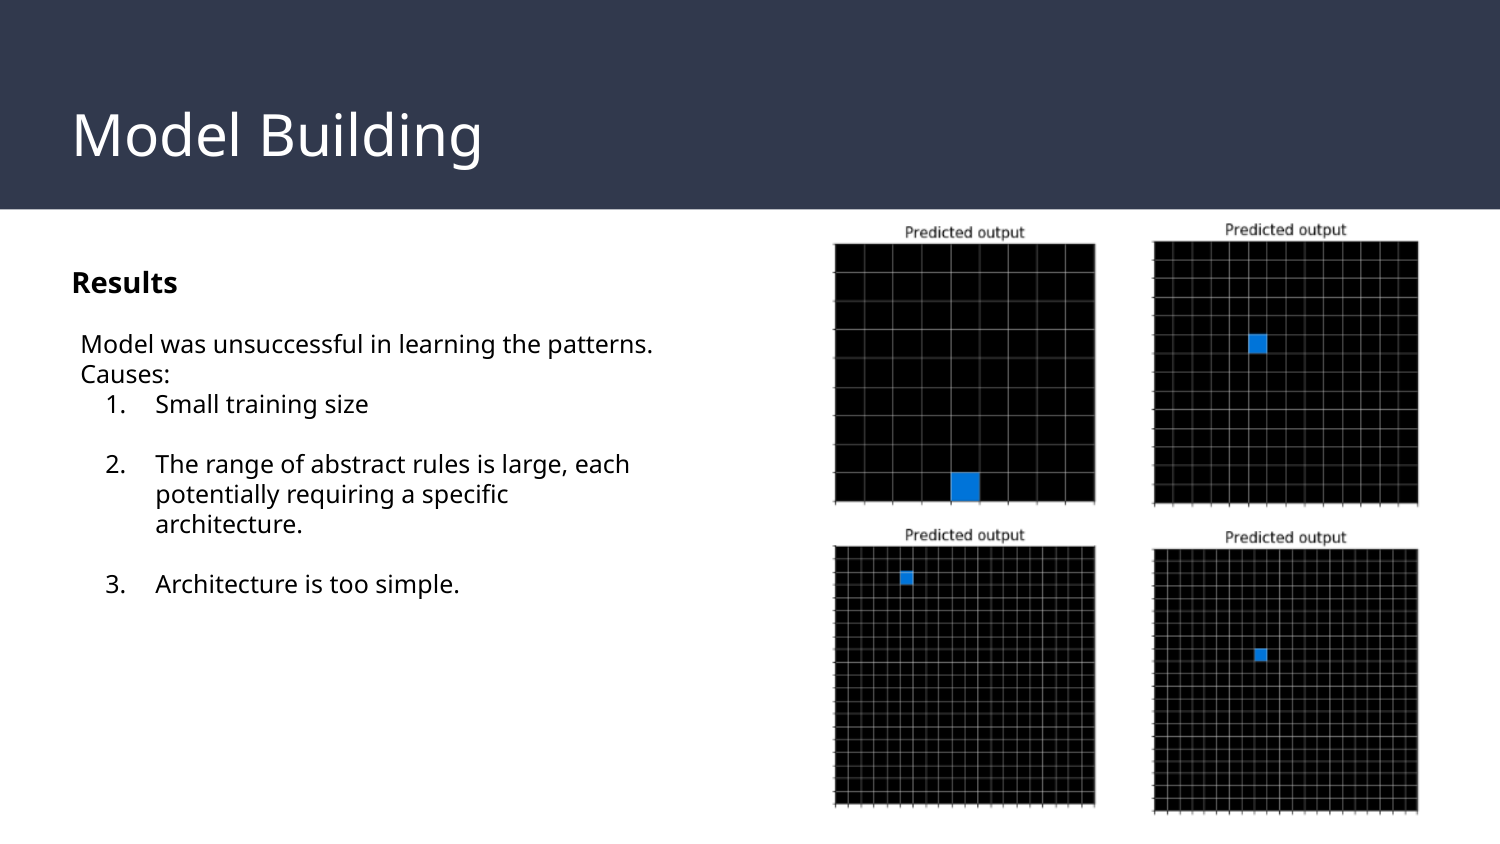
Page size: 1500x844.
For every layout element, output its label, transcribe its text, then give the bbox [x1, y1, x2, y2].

text_box Results [56, 249, 764, 314]
title Model Building [56, 83, 1455, 186]
picture [1139, 221, 1435, 831]
text_box Model was unsuccessful in learning the patterns. Causes: Small training size The range of abstract rules is large, each potentially requiring a specific architecture. Architecture is too simple. [65, 313, 674, 739]
picture [816, 215, 1117, 824]
